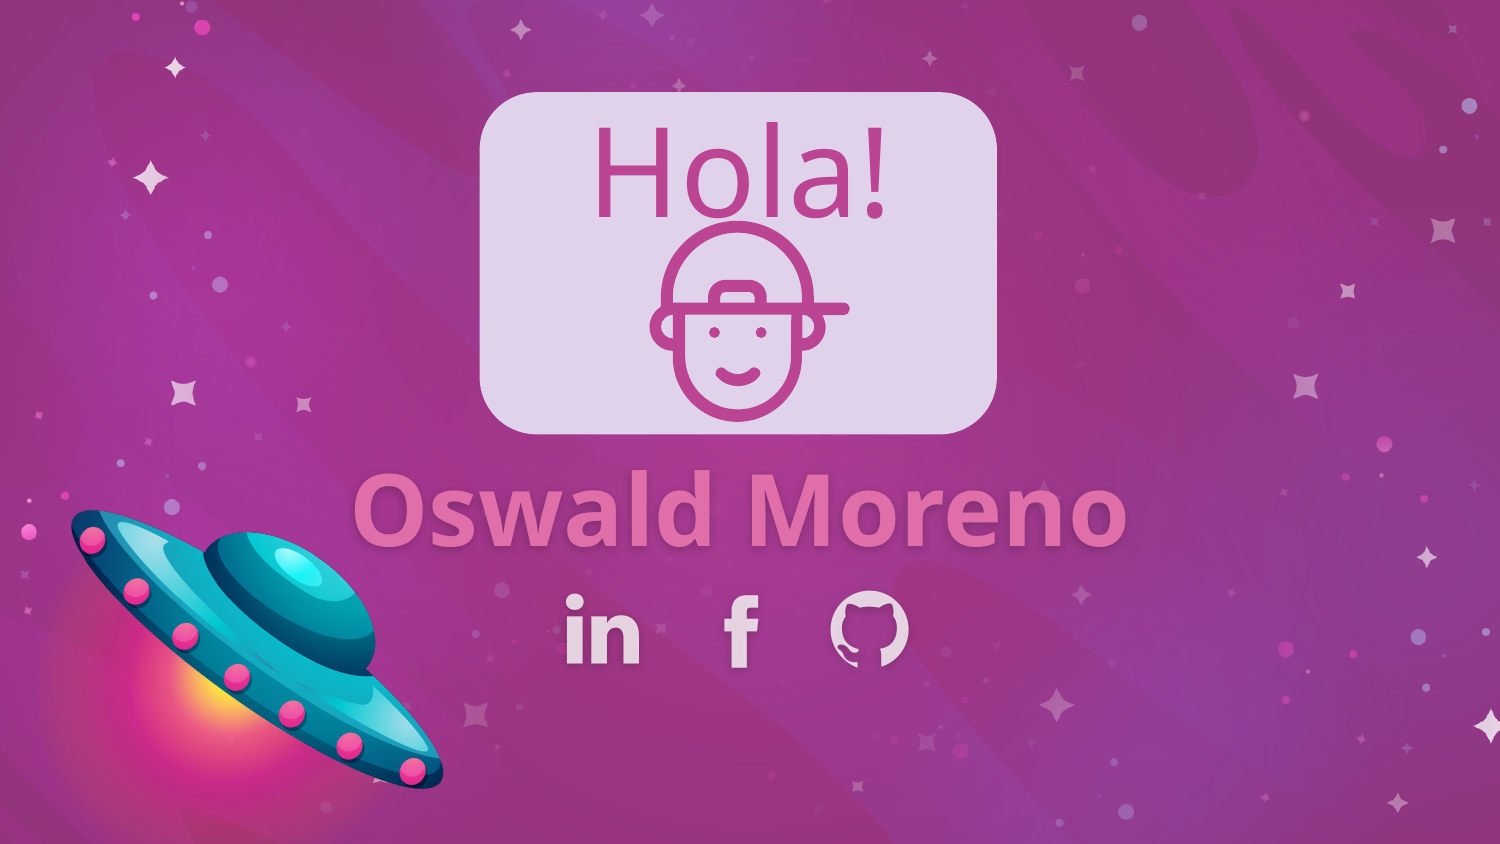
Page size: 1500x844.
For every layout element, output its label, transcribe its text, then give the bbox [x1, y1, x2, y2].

picture [0, 0, 1500, 844]
title Hola! [207, 0, 1273, 258]
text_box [649, 220, 851, 423]
title Oswald Moreno [292, 451, 1188, 582]
